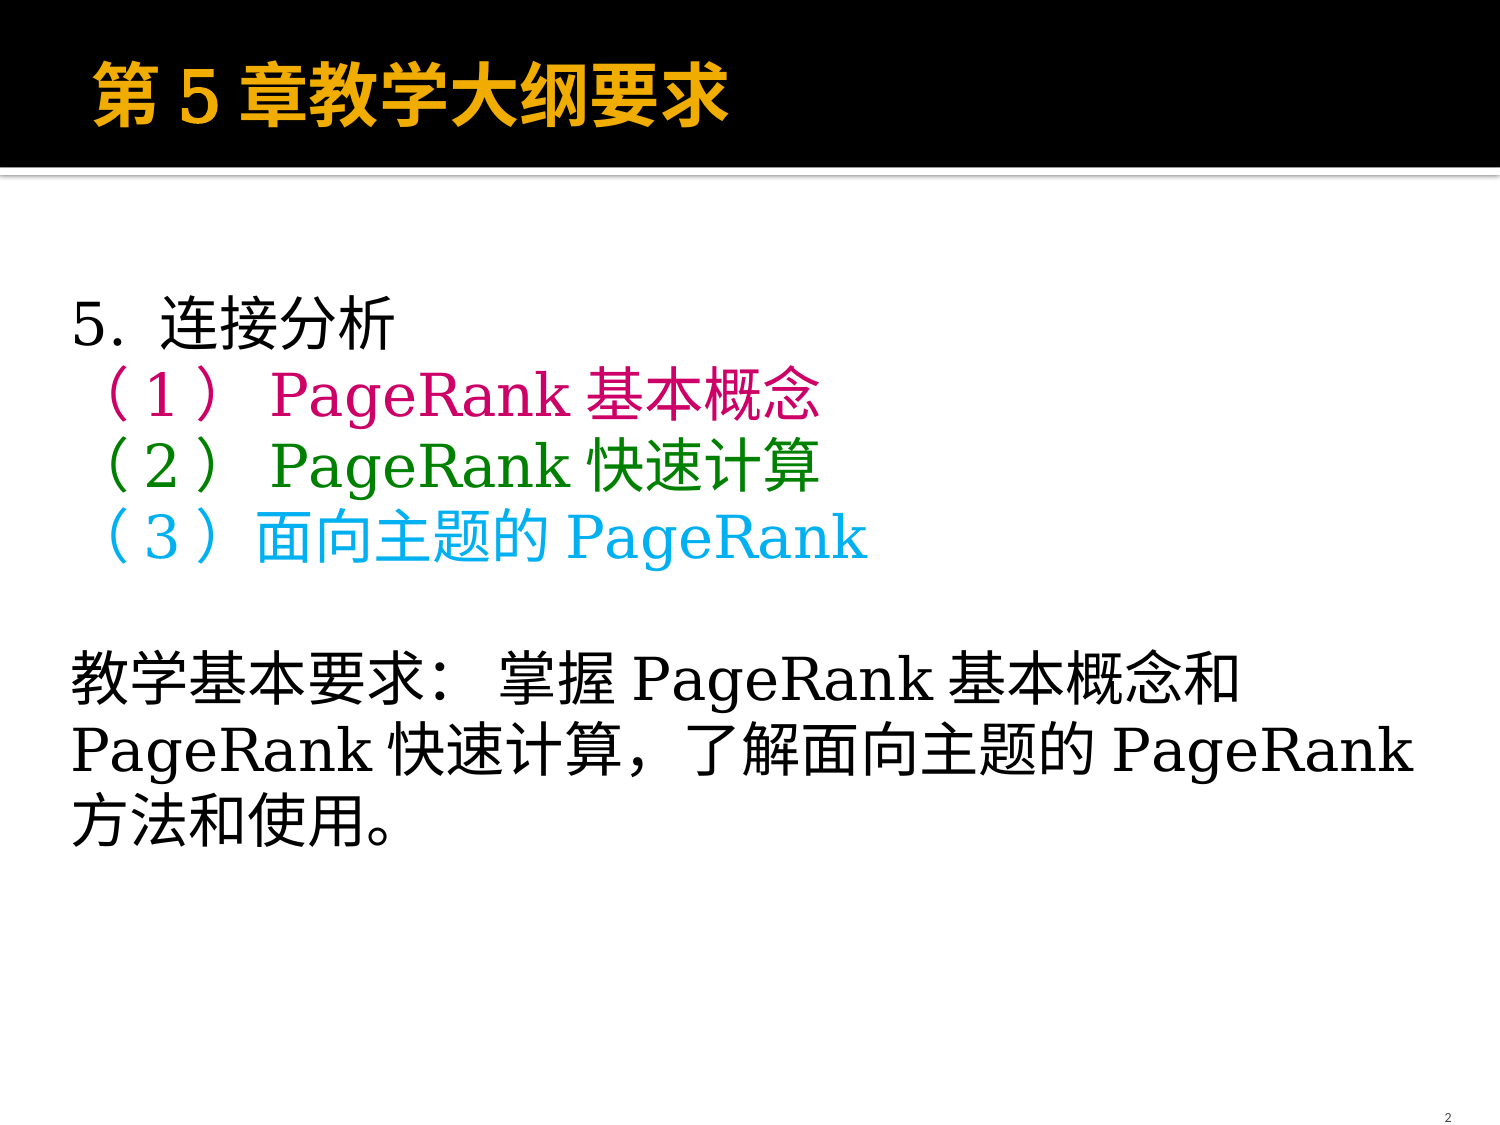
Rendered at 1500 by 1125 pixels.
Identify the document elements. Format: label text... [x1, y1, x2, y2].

title 第5章教学大纲要求 [75, 12, 1425, 175]
slide_number 2 [1345, 1080, 1467, 1125]
list 5. 连接分析 （1）PageRank基本概念 （2）PageRank快速计算 （3）面向主题的PageRank 教学基本要求： 掌握PageRank基本概念和PageRank快速计算，了解面向主题的PageRank方法和使用。 [46, 271, 1491, 951]
